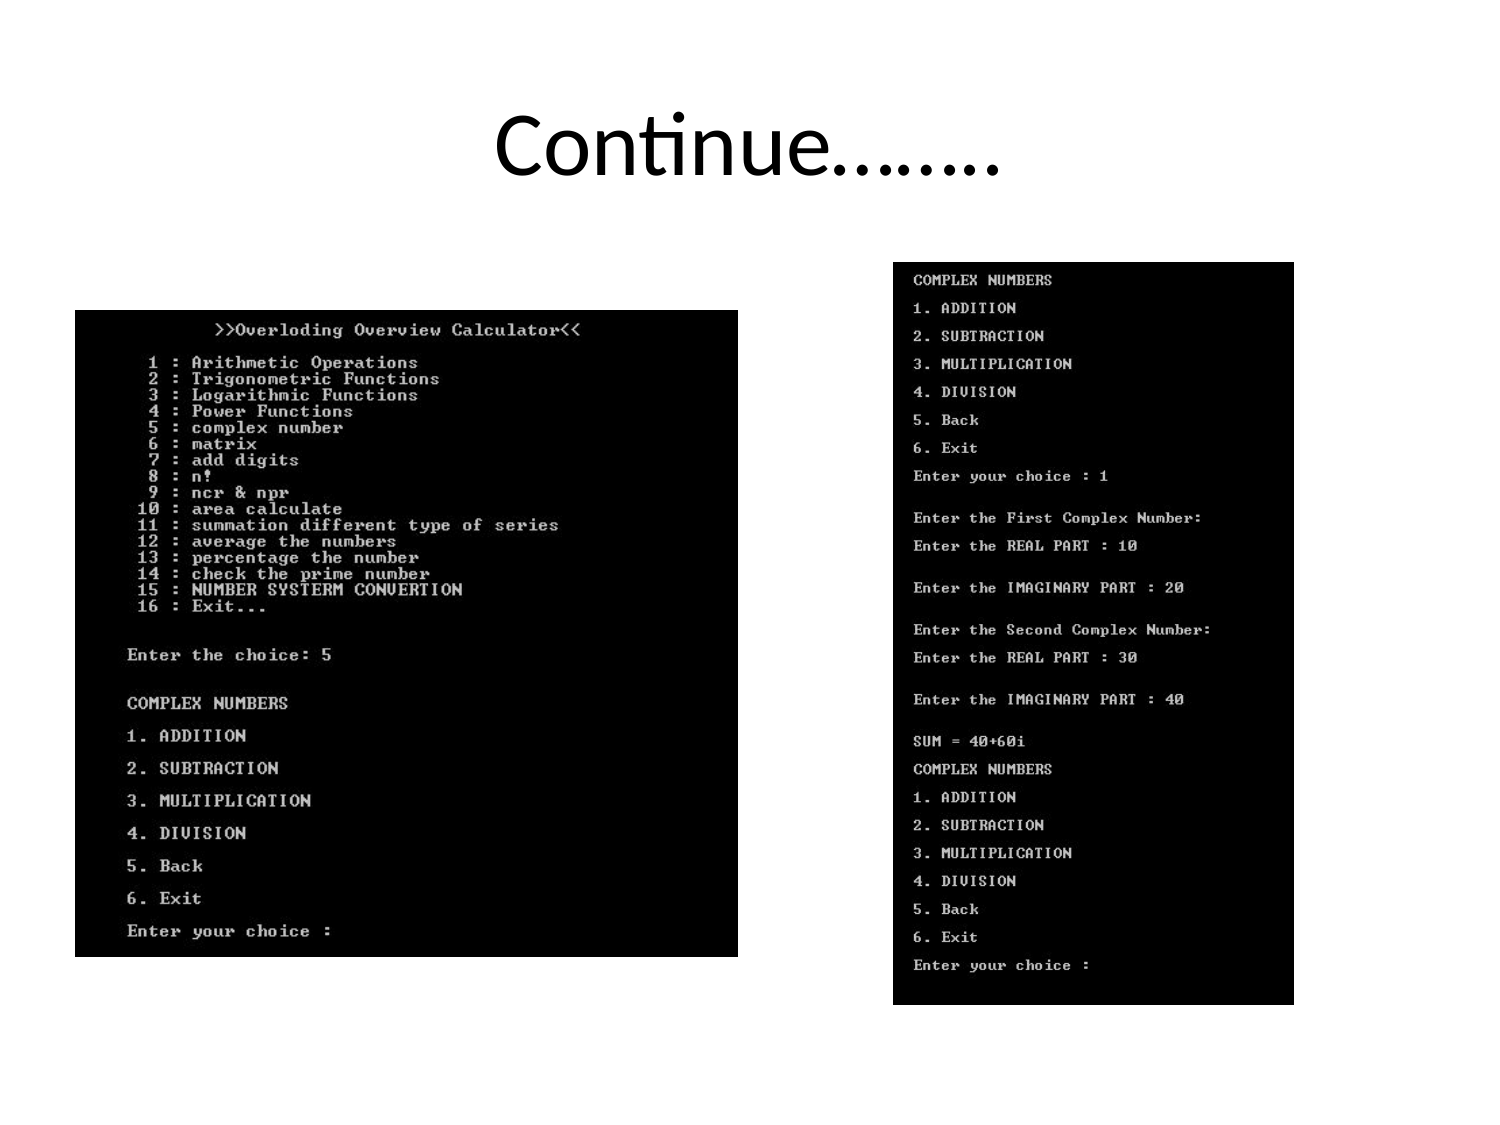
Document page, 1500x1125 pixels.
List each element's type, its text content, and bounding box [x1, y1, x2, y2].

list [74, 310, 738, 958]
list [893, 262, 1295, 1006]
title Continue…….. [75, 45, 1425, 233]
